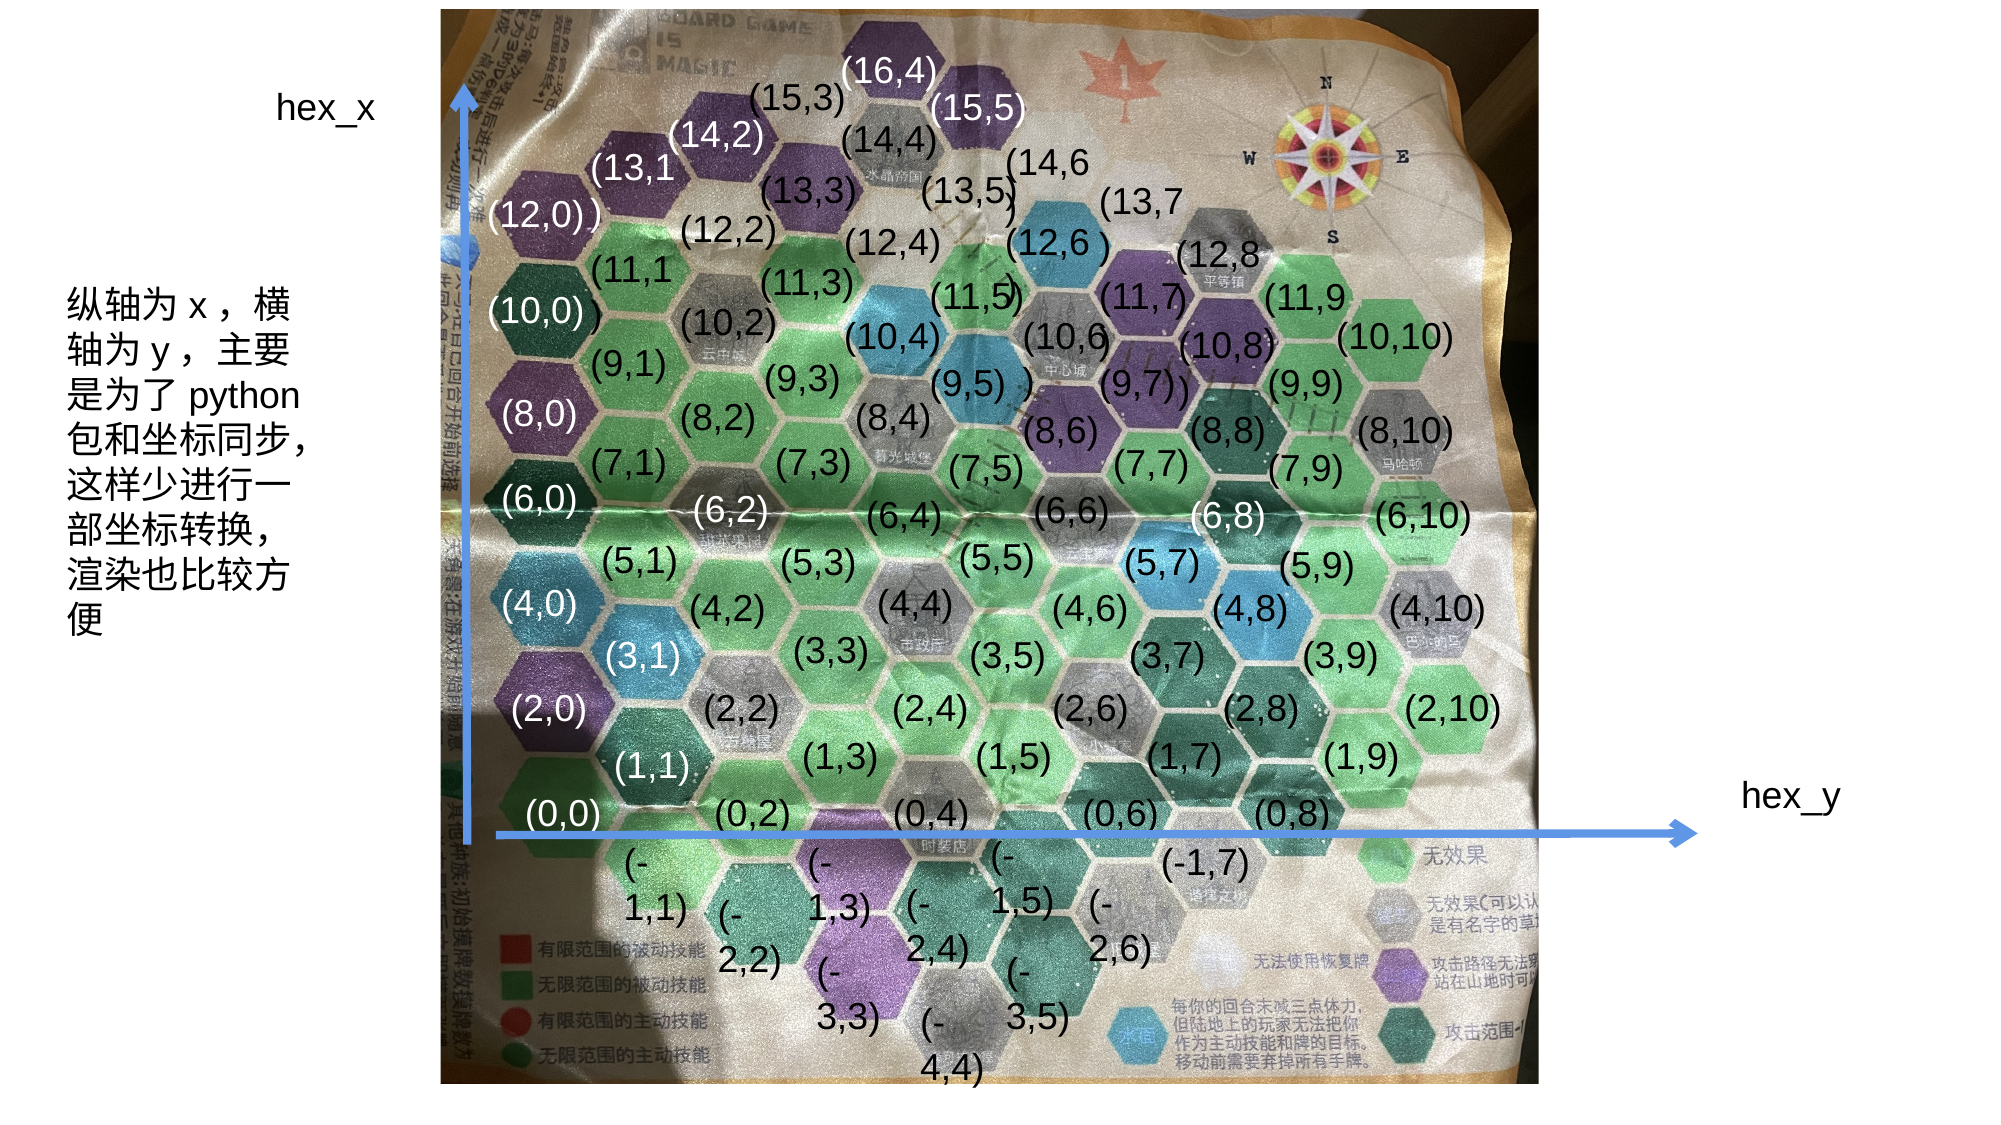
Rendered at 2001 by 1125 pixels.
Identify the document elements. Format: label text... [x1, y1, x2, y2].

text_box 纵轴为x，横轴为y，主要是为了python包和坐标同步，这样少进行一部坐标转换，渲染也比较方便 [52, 273, 325, 649]
picture [440, 9, 1539, 1084]
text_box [464, 83, 468, 845]
text_box hex_y [1726, 763, 1906, 824]
text_box hex_x [261, 75, 440, 135]
